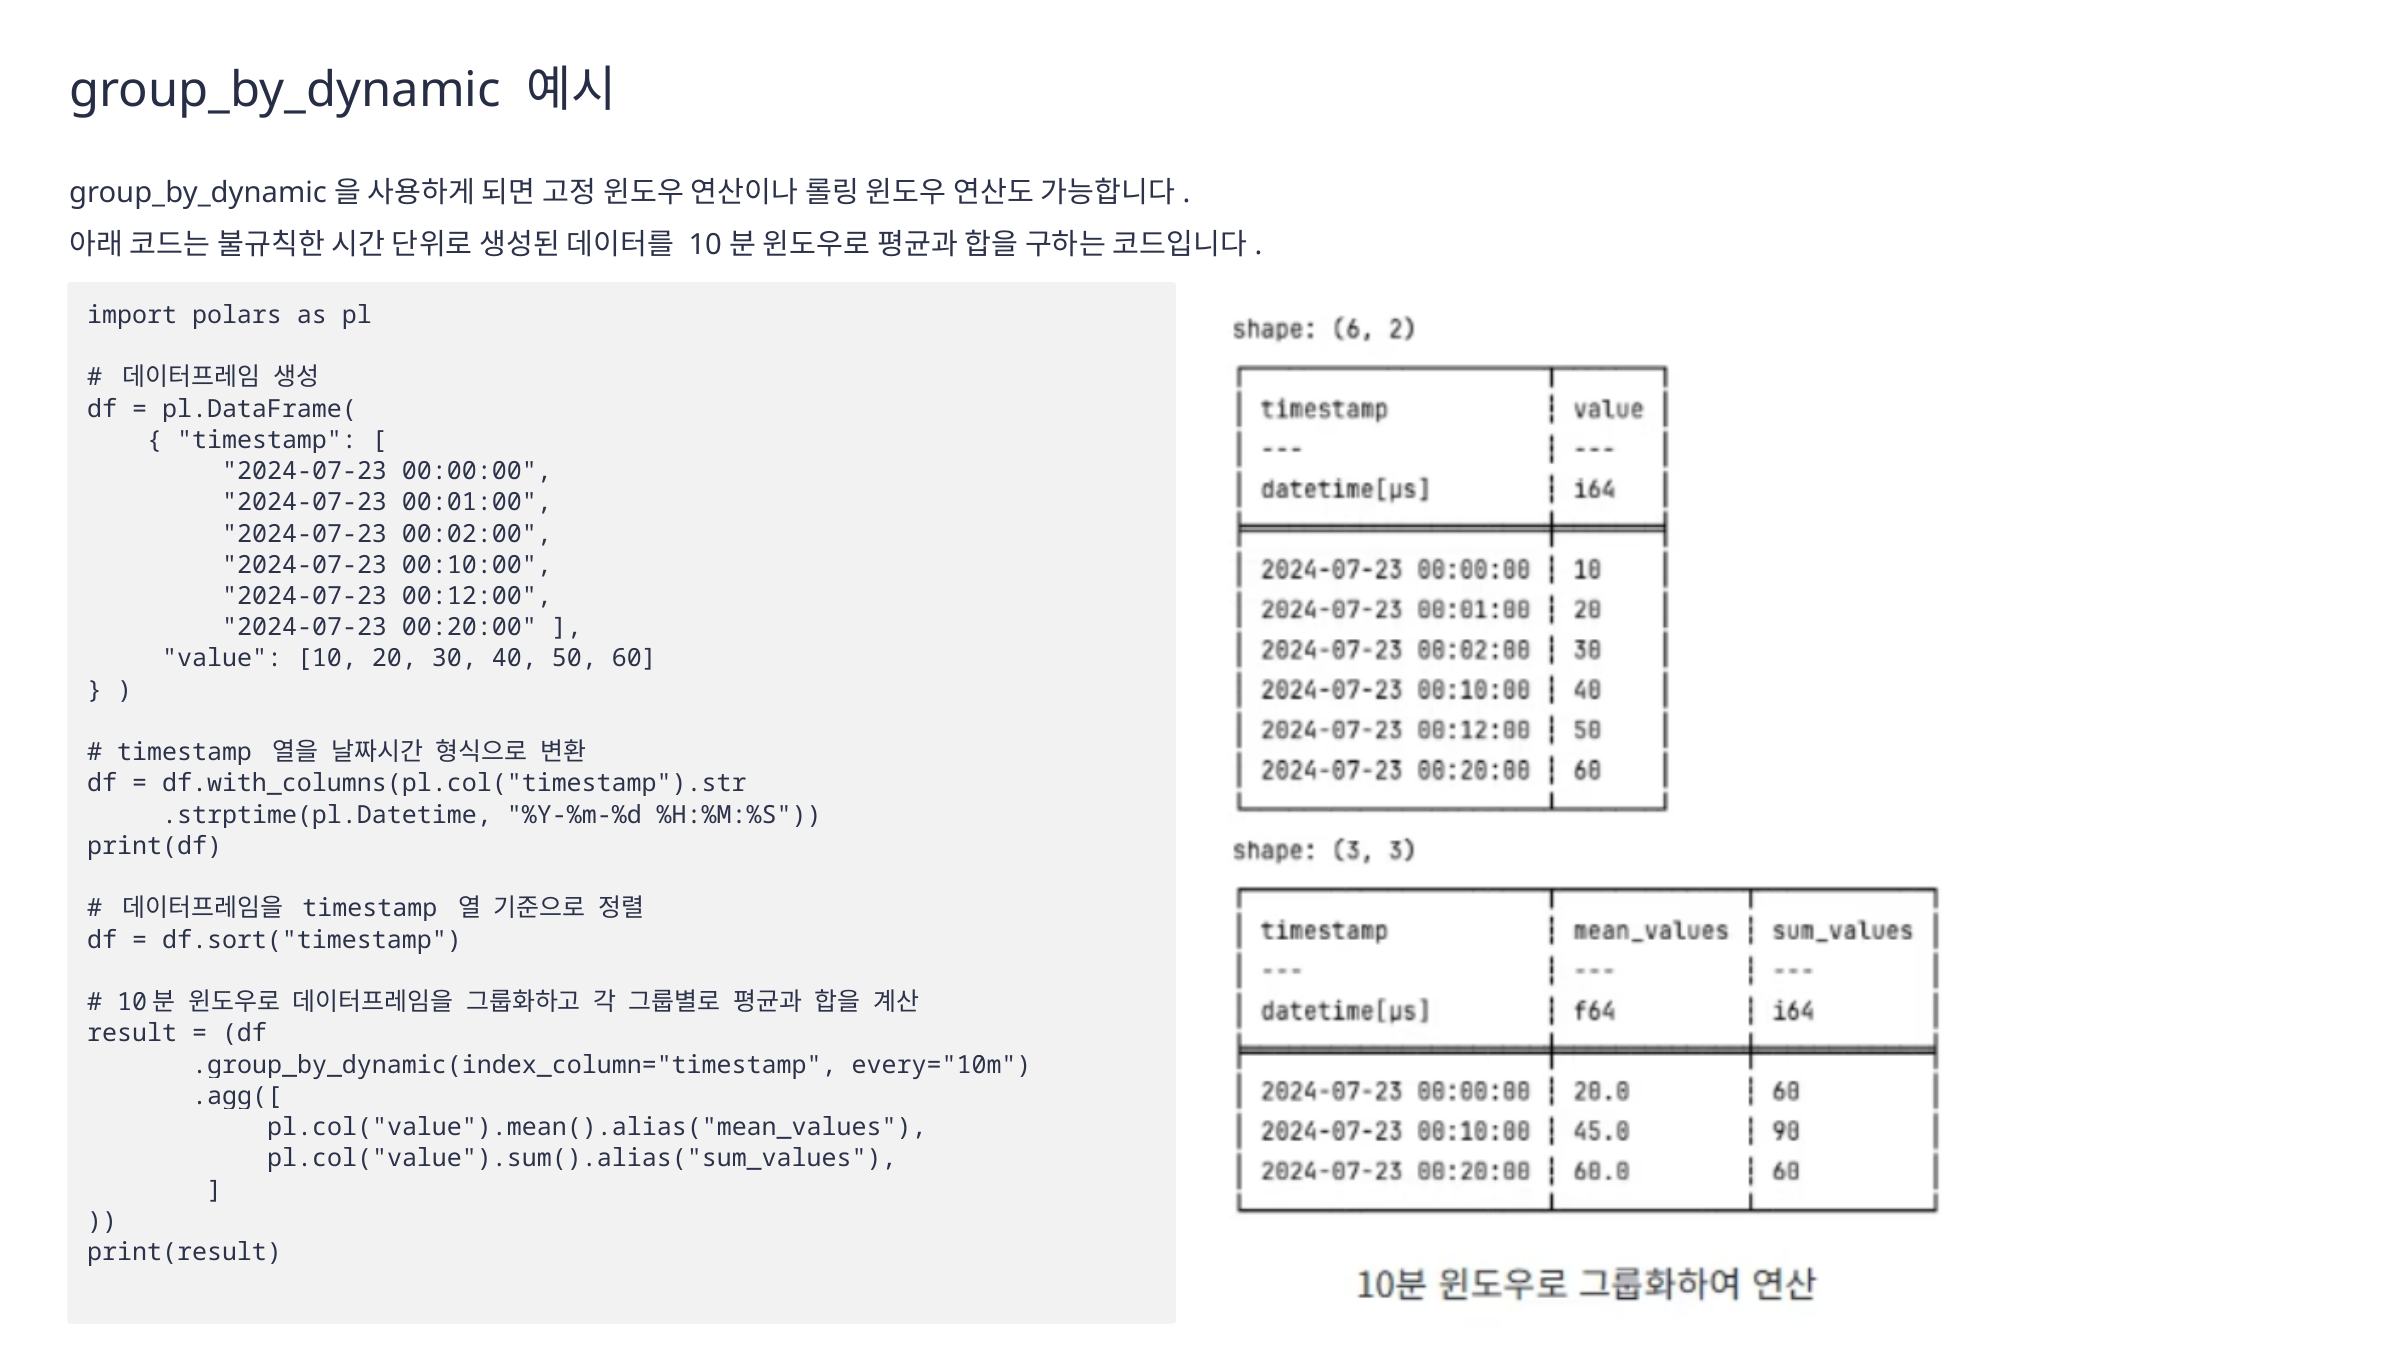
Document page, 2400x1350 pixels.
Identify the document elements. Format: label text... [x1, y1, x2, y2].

picture [1210, 297, 1995, 1327]
text_box group_by_dynamic을 사용하게 되면 고정 윈도우 연산이나 롤링 윈도우 연산도 가능합니다. 아래 코드는 불규칙한 시간 단위로 생성된 데이터를 10분 윈도우로 평균과 합을 구하는 코드입니다. [69, 155, 2331, 232]
text_box group_by_dynamic 예시 [69, 54, 595, 117]
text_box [67, 282, 1176, 1324]
